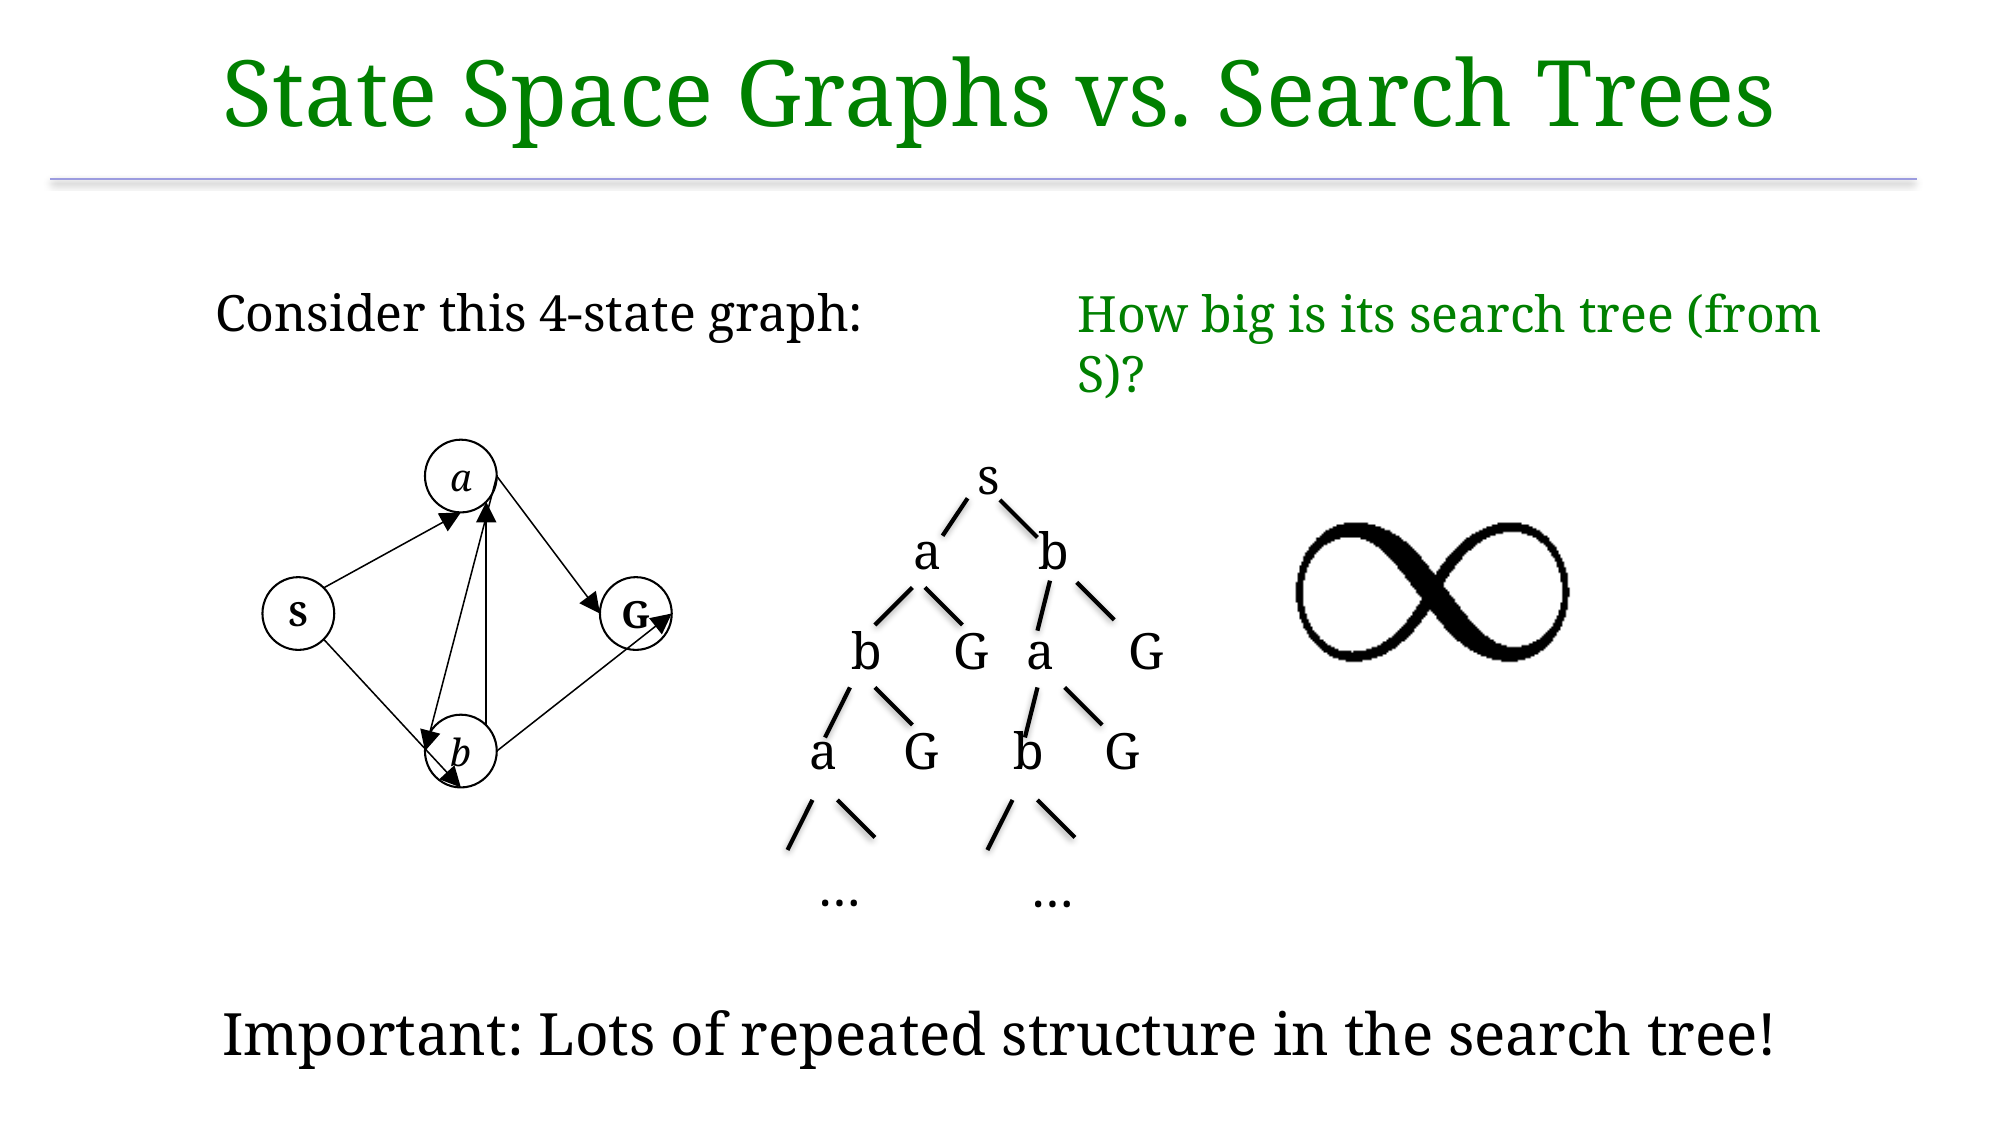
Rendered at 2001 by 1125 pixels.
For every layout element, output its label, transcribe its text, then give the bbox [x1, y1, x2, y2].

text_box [1024, 687, 1038, 738]
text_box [1076, 582, 1115, 621]
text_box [496, 475, 611, 589]
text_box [924, 587, 963, 626]
text_box b [999, 712, 1060, 788]
picture [1287, 512, 1597, 666]
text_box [323, 475, 426, 589]
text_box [824, 687, 851, 738]
text_box a [425, 439, 497, 513]
title State Space Graphs vs. Search Trees [0, 0, 2000, 184]
text_box G [889, 712, 955, 788]
text_box … [803, 849, 877, 924]
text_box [496, 639, 611, 752]
text_box S [262, 577, 335, 650]
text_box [874, 587, 913, 626]
text_box Consider this 4-state graph: [199, 274, 968, 350]
text_box s [962, 437, 1015, 513]
text_box G [599, 577, 672, 649]
text_box How big is its search tree (from S)? [1062, 274, 1900, 410]
text_box G [1089, 712, 1156, 788]
text_box G [1114, 612, 1180, 688]
text_box G [939, 612, 1005, 688]
text_box G [628, 616, 672, 650]
text_box b [836, 612, 897, 688]
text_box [837, 799, 876, 838]
text_box b [425, 756, 459, 788]
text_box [999, 499, 1038, 538]
text_box Important: Lots of repeated structure in the search tree! [0, 989, 2000, 1075]
text_box a [794, 712, 853, 788]
text_box a [898, 512, 957, 588]
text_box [942, 498, 968, 537]
text_box a [1011, 612, 1070, 688]
text_box b [430, 714, 496, 788]
text_box … [1016, 849, 1090, 925]
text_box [874, 687, 913, 726]
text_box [1037, 799, 1076, 838]
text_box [323, 639, 426, 752]
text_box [987, 799, 1013, 851]
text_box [1037, 580, 1051, 631]
text_box b [1023, 512, 1085, 588]
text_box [1064, 687, 1103, 726]
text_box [787, 799, 813, 851]
